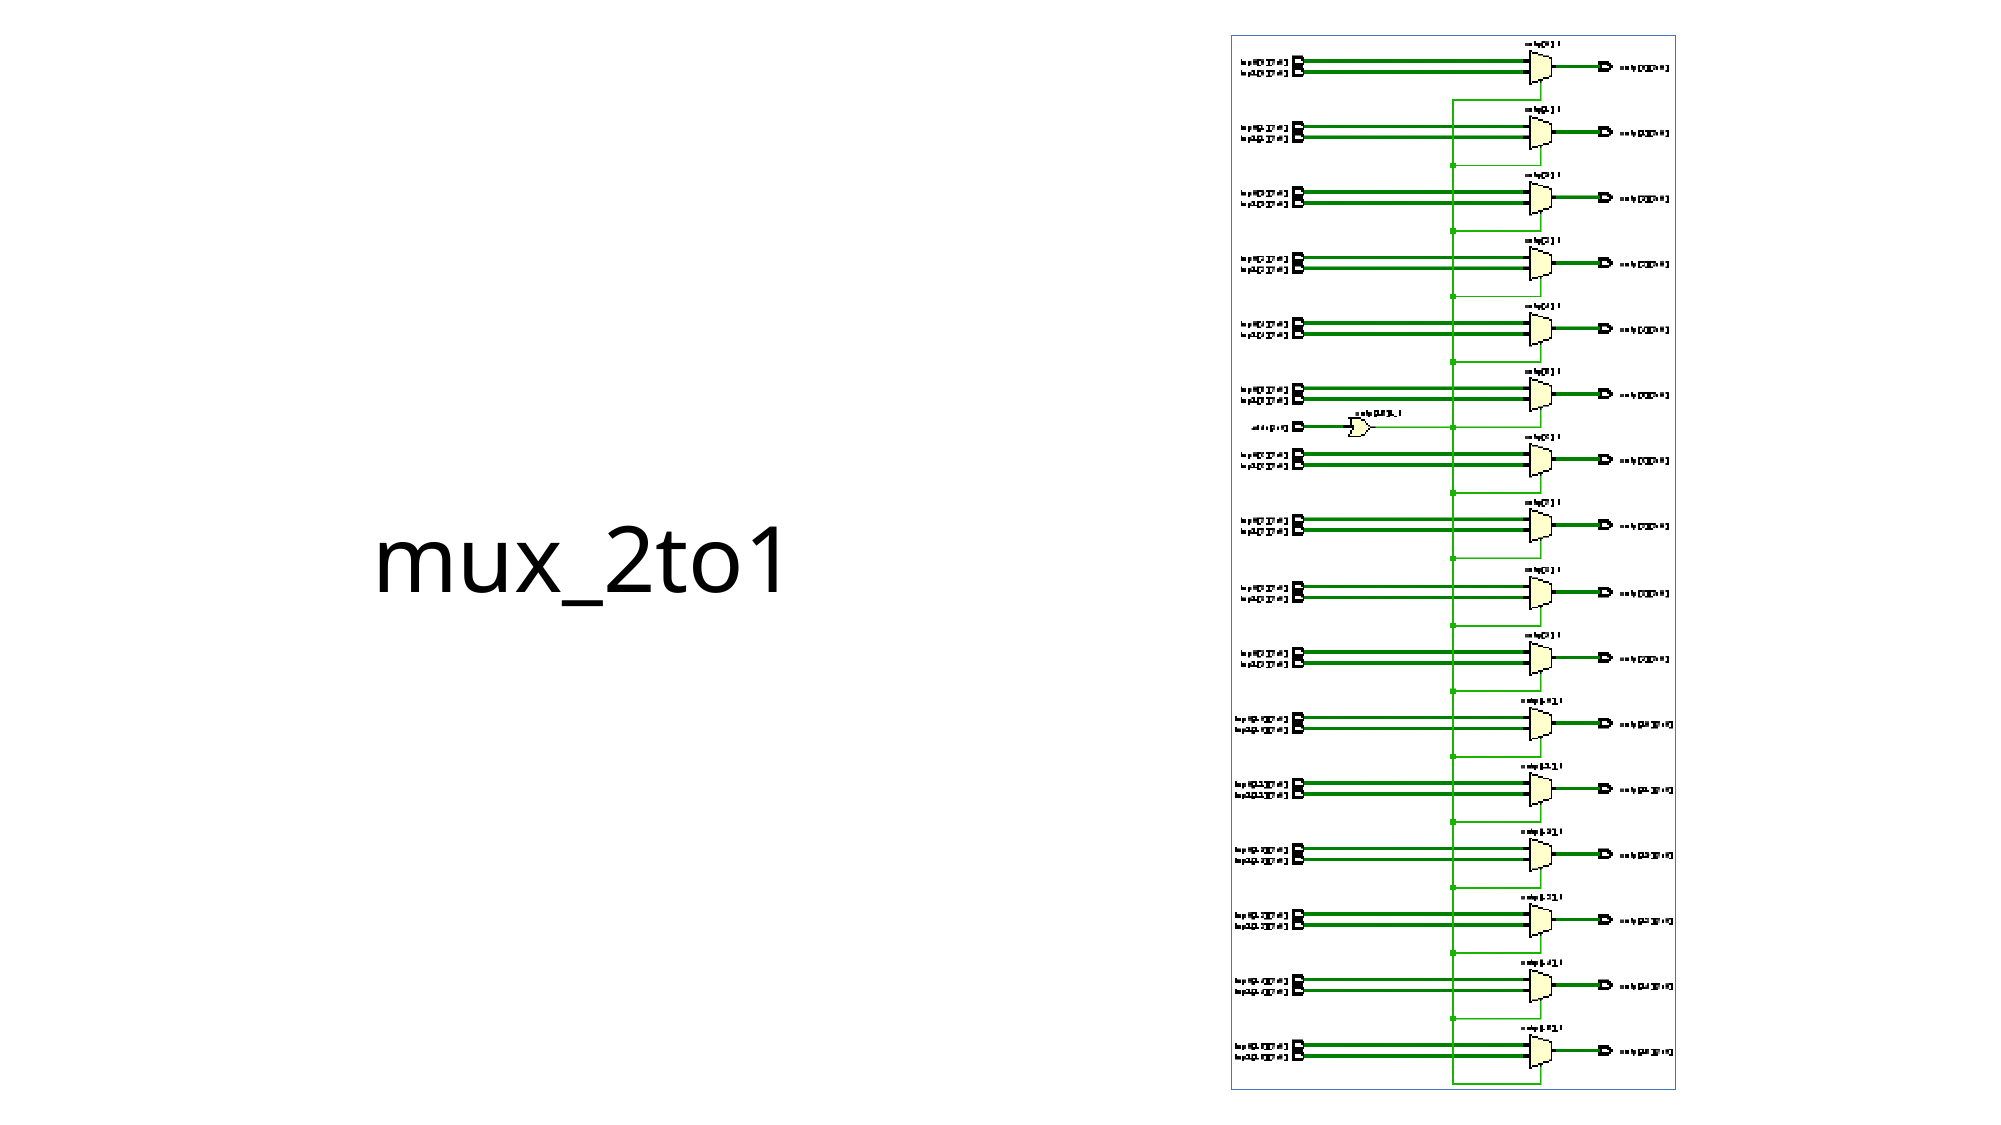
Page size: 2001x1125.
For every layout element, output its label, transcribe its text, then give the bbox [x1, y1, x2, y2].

picture [1231, 35, 1676, 1090]
title mux_2to1 [185, 453, 985, 672]
